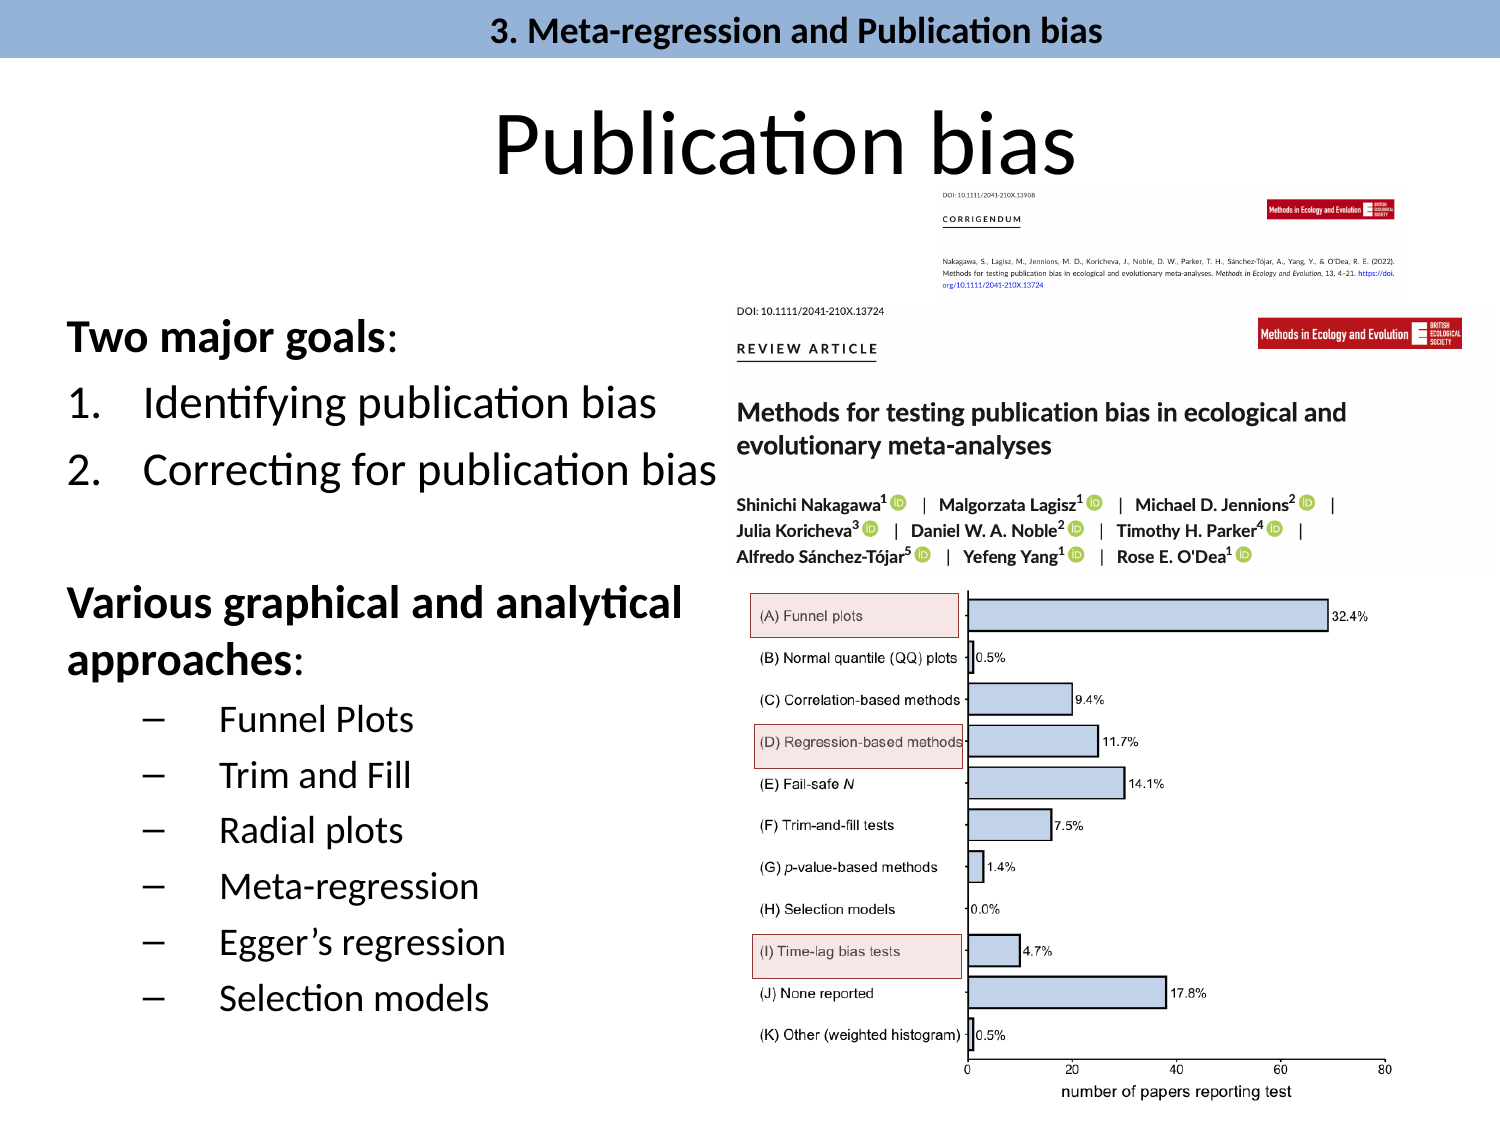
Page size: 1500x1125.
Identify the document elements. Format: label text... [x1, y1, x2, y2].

text_box 3. Meta-regression and Publication bias [0, 0, 1500, 58]
text_box Publication bias [440, 43, 1131, 232]
text_box Two major goals: Identifying publication bias Correcting for publication bias Various graphical and analytical approaches: Funnel Plots Trim and Fill Radial plots Meta-regression Egger’s regression Selection models [51, 297, 854, 1028]
picture [729, 304, 1493, 1125]
picture [936, 189, 1409, 298]
